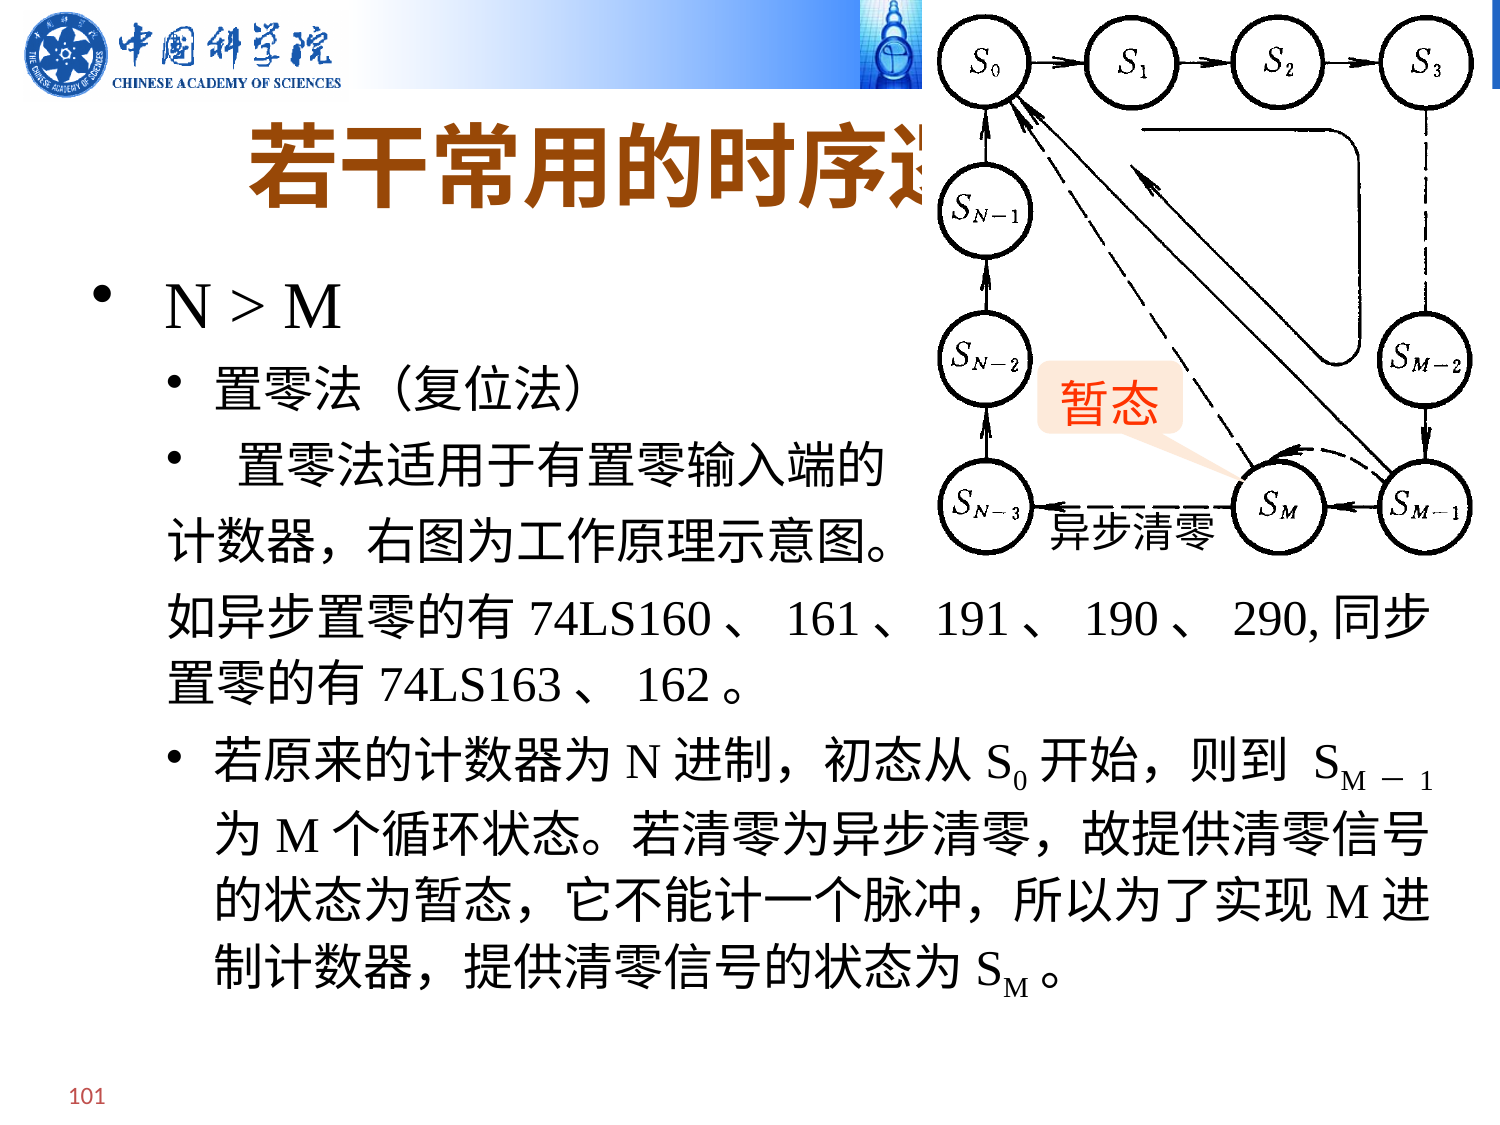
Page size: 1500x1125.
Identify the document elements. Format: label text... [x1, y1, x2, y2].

text_box 若干常用的时序逻辑电路 [76, 101, 916, 232]
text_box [921, 0, 1493, 565]
picture [23, 10, 349, 102]
list N > M 置零法（复位法） 置零法适用于有置零输入端的 计数器，右图为工作原理示意图。 如异步置零的有74LS160、161、191、190、290,同步置零的有74LS163、162。 若原来的计数器为N进制，初态从S0开始，则到 SM－1为M个循环状态。若清零为异步清零，故提供清零信号的状态为暂态，它不能计一个脉冲，所以为了实现M进制计数器，提供清零信号的状态为SM。 [76, 246, 1471, 1057]
picture [1493, 0, 1500, 89]
picture [860, 0, 921, 89]
